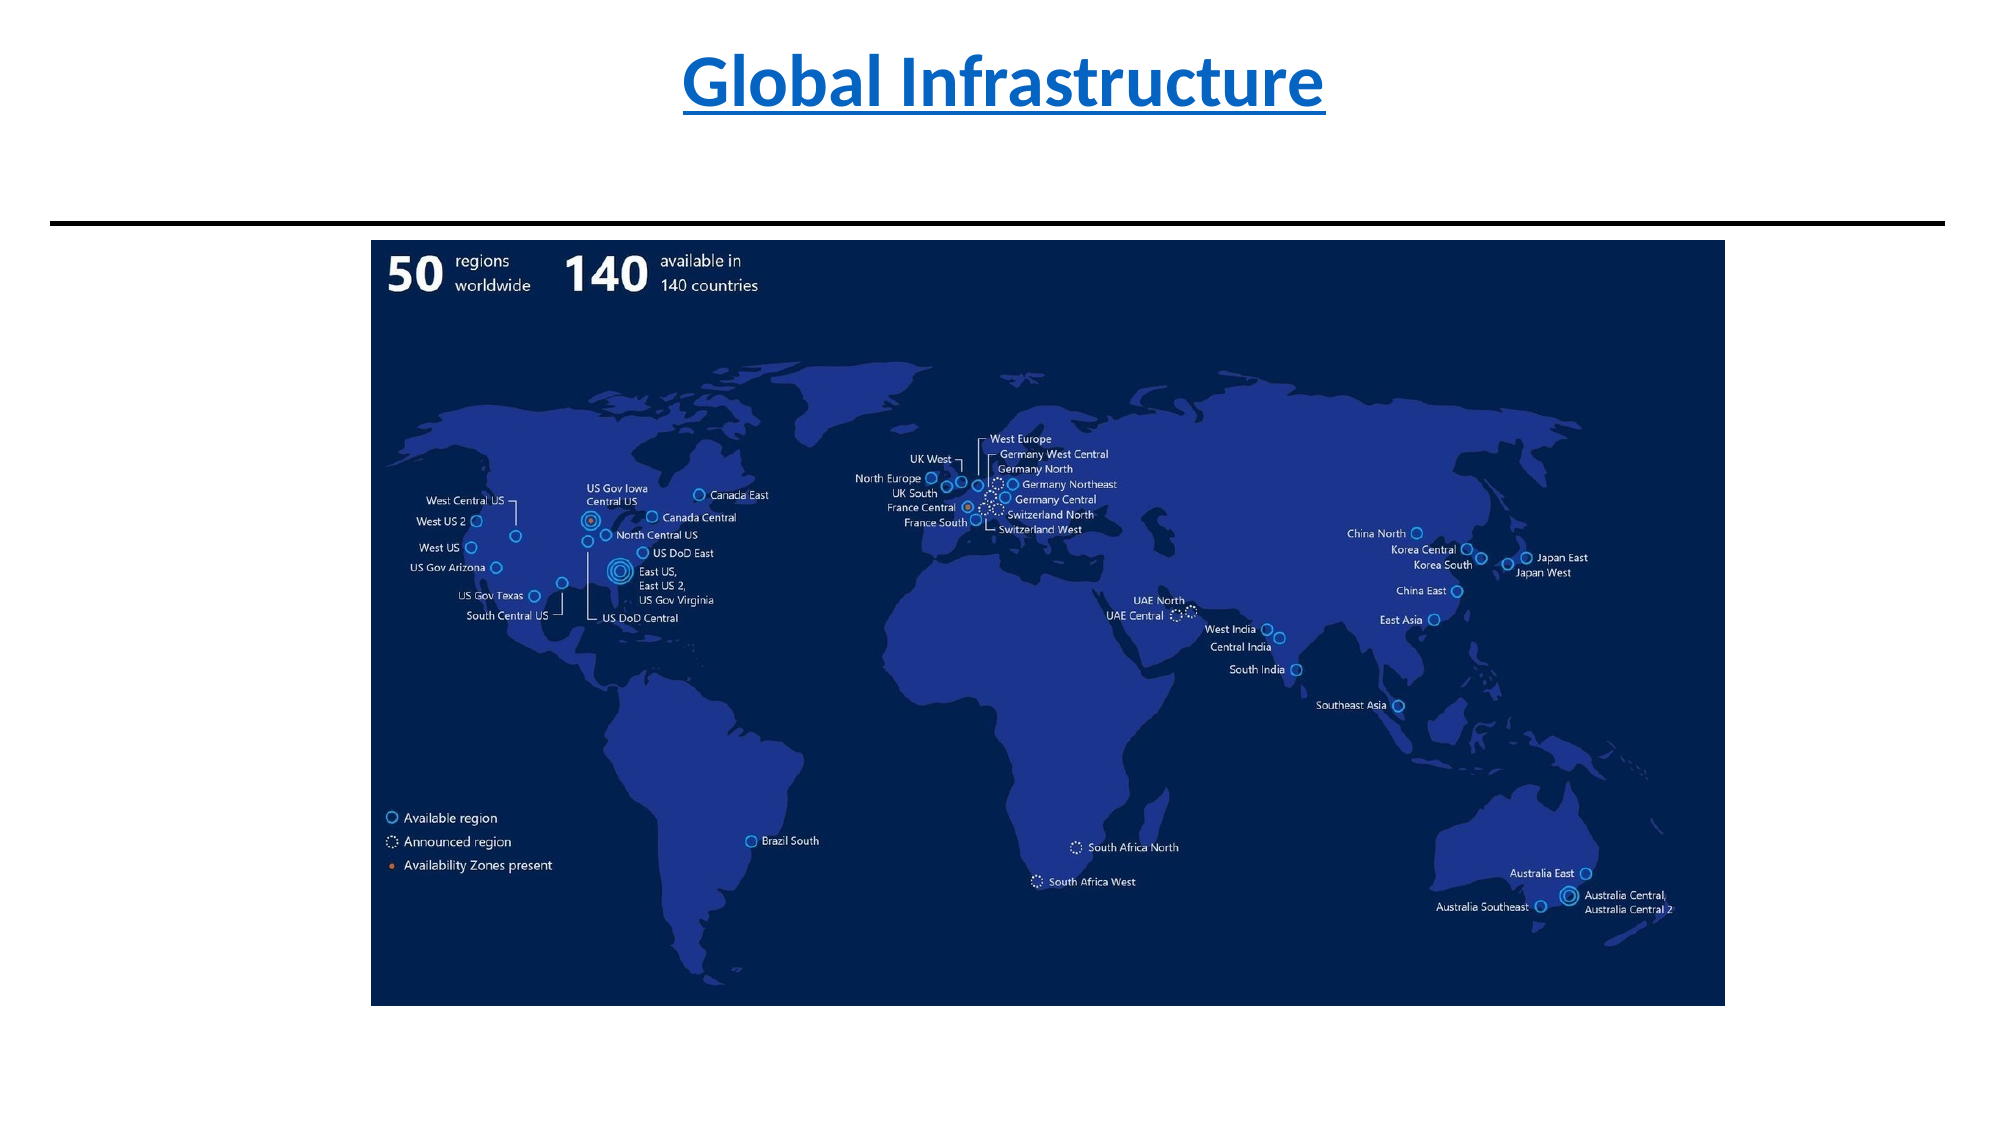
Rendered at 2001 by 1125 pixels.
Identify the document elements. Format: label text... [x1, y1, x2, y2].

text_box Global Infrastructure [73, 29, 1934, 121]
picture [371, 239, 1725, 1006]
